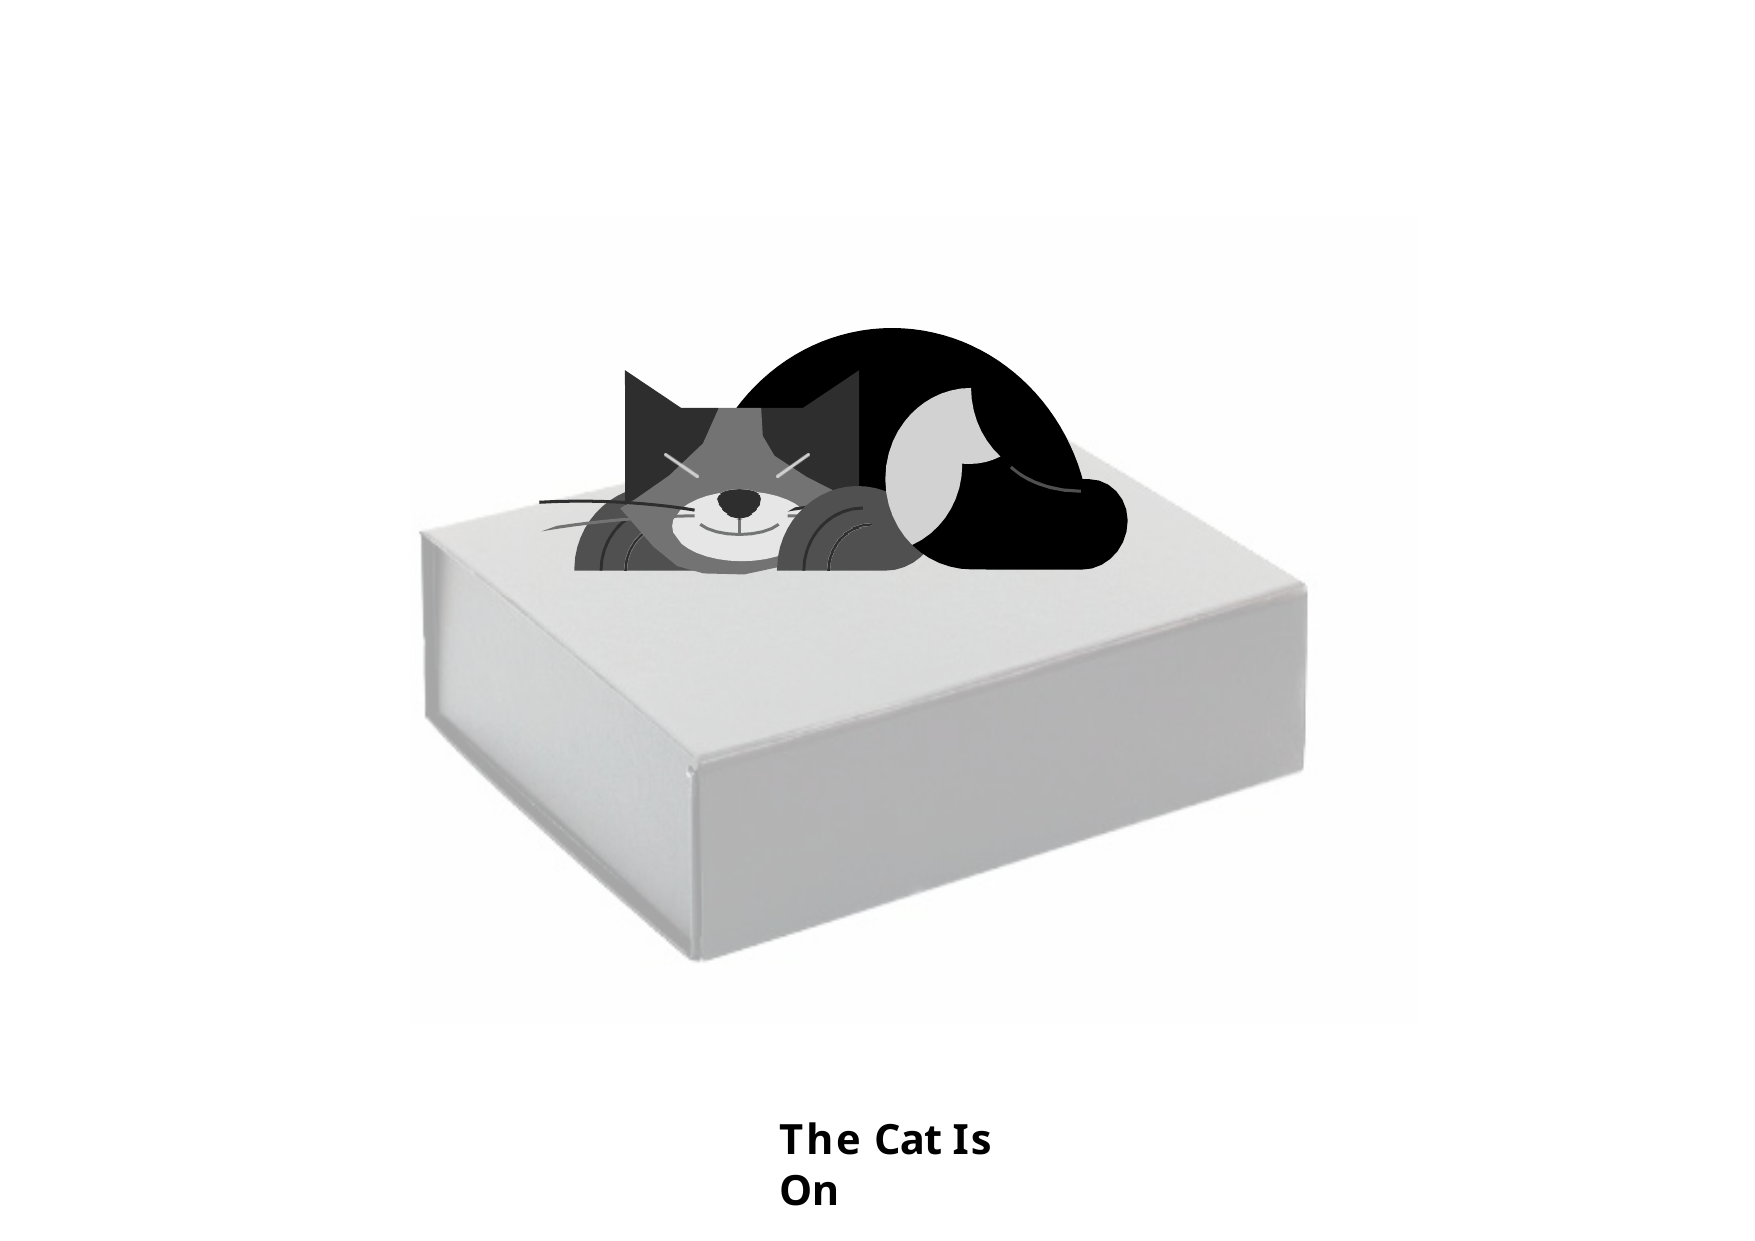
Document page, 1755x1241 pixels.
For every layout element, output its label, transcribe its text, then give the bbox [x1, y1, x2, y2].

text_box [410, 216, 1417, 1025]
text_box The Cat Is On [777, 1111, 1051, 1214]
